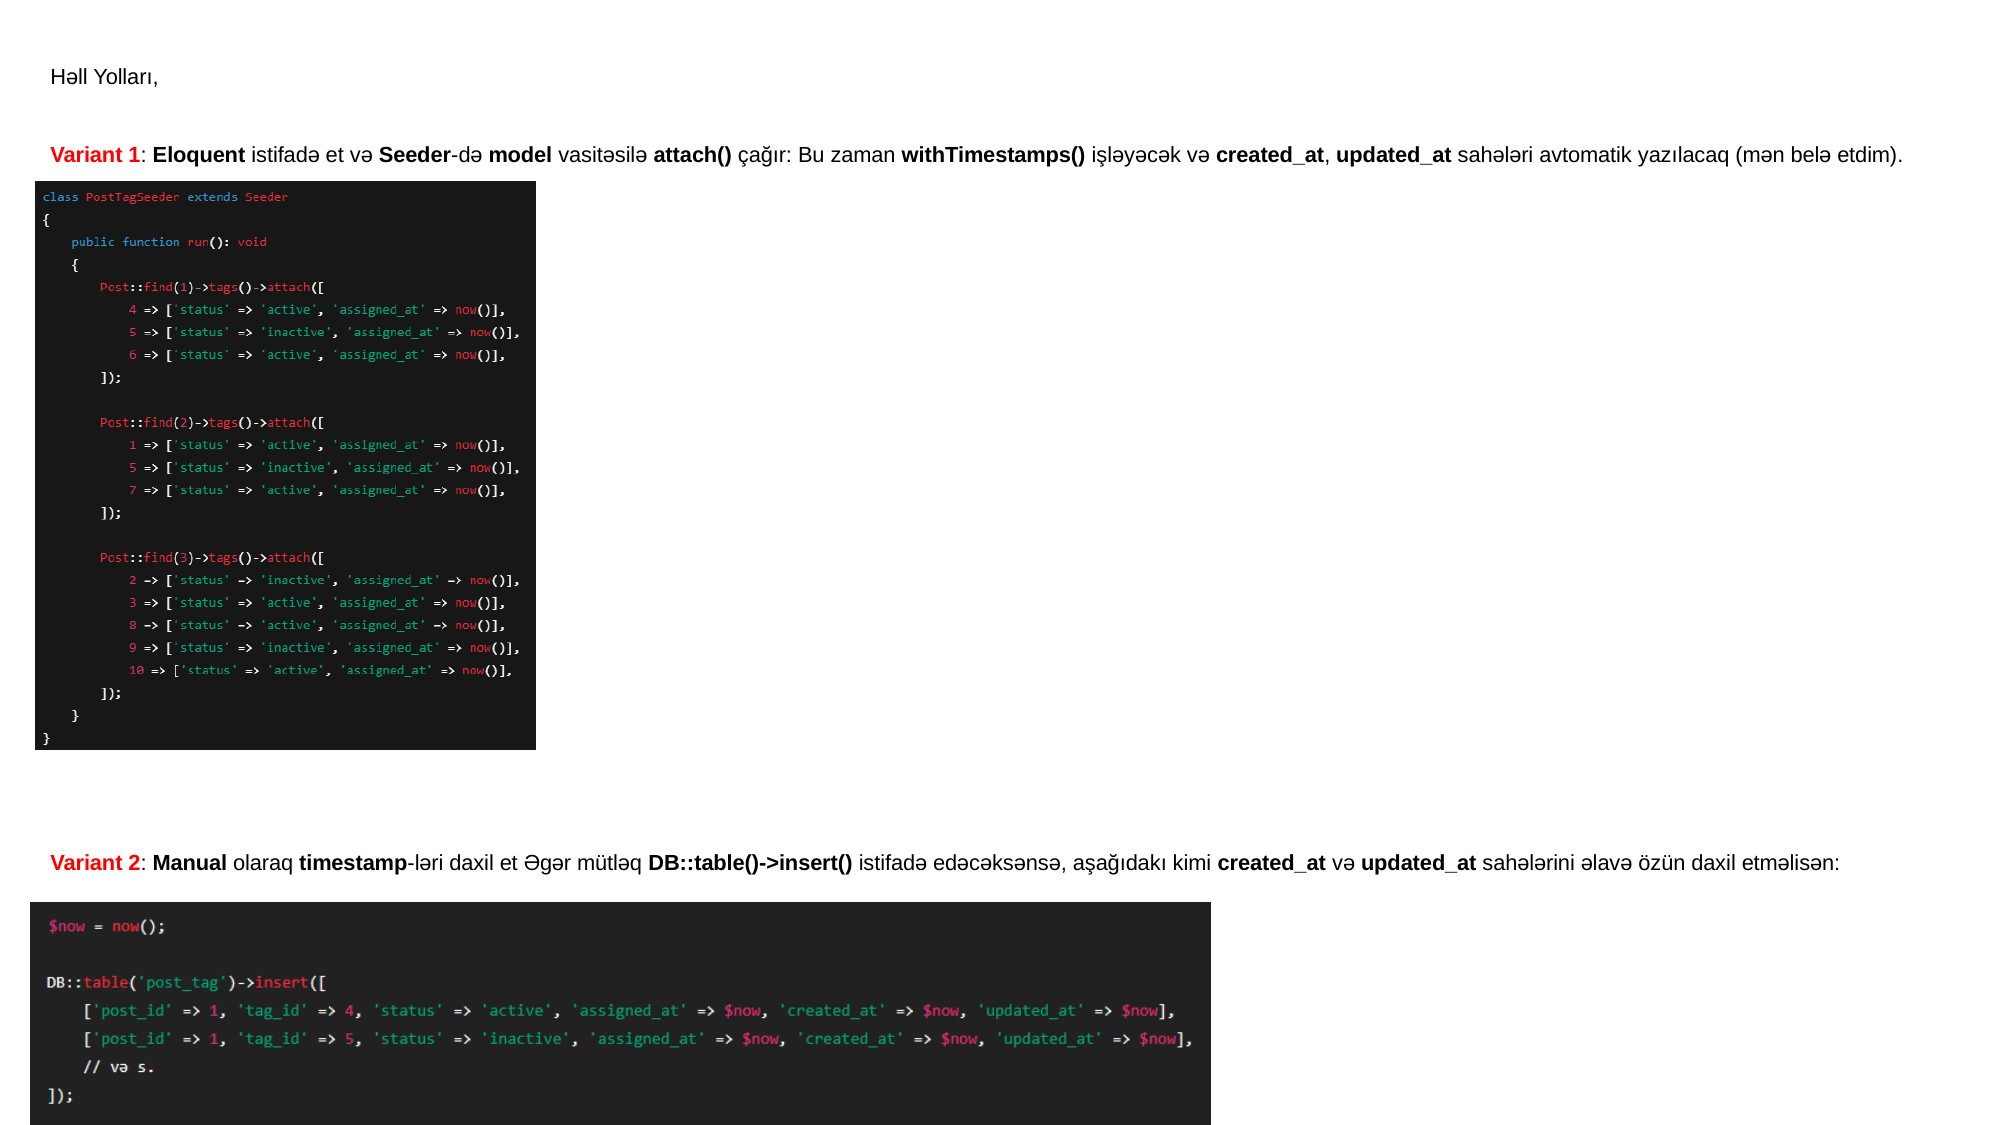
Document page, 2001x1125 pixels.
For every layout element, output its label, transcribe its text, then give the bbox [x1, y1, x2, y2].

picture [30, 902, 1211, 1125]
text_box Həll Yolları, Variant 1: Eloquent istifadə et və Seeder-də model vasitəsilə attach() çağır: Bu zaman withTimestamps() işləyəcək və created_at, updated_at sahələri avtomatik yazılacaq (mən belə etdim). Variant 2: Manual olaraq timestamp-ləri daxil et Əgər mütləq DB::table()->insert() istifadə edəcəksənsə, aşağıdakı kimi created_at və updated_at sahələrini əlavə özün daxil etməlisən: [35, 41, 1965, 883]
picture [35, 181, 536, 750]
